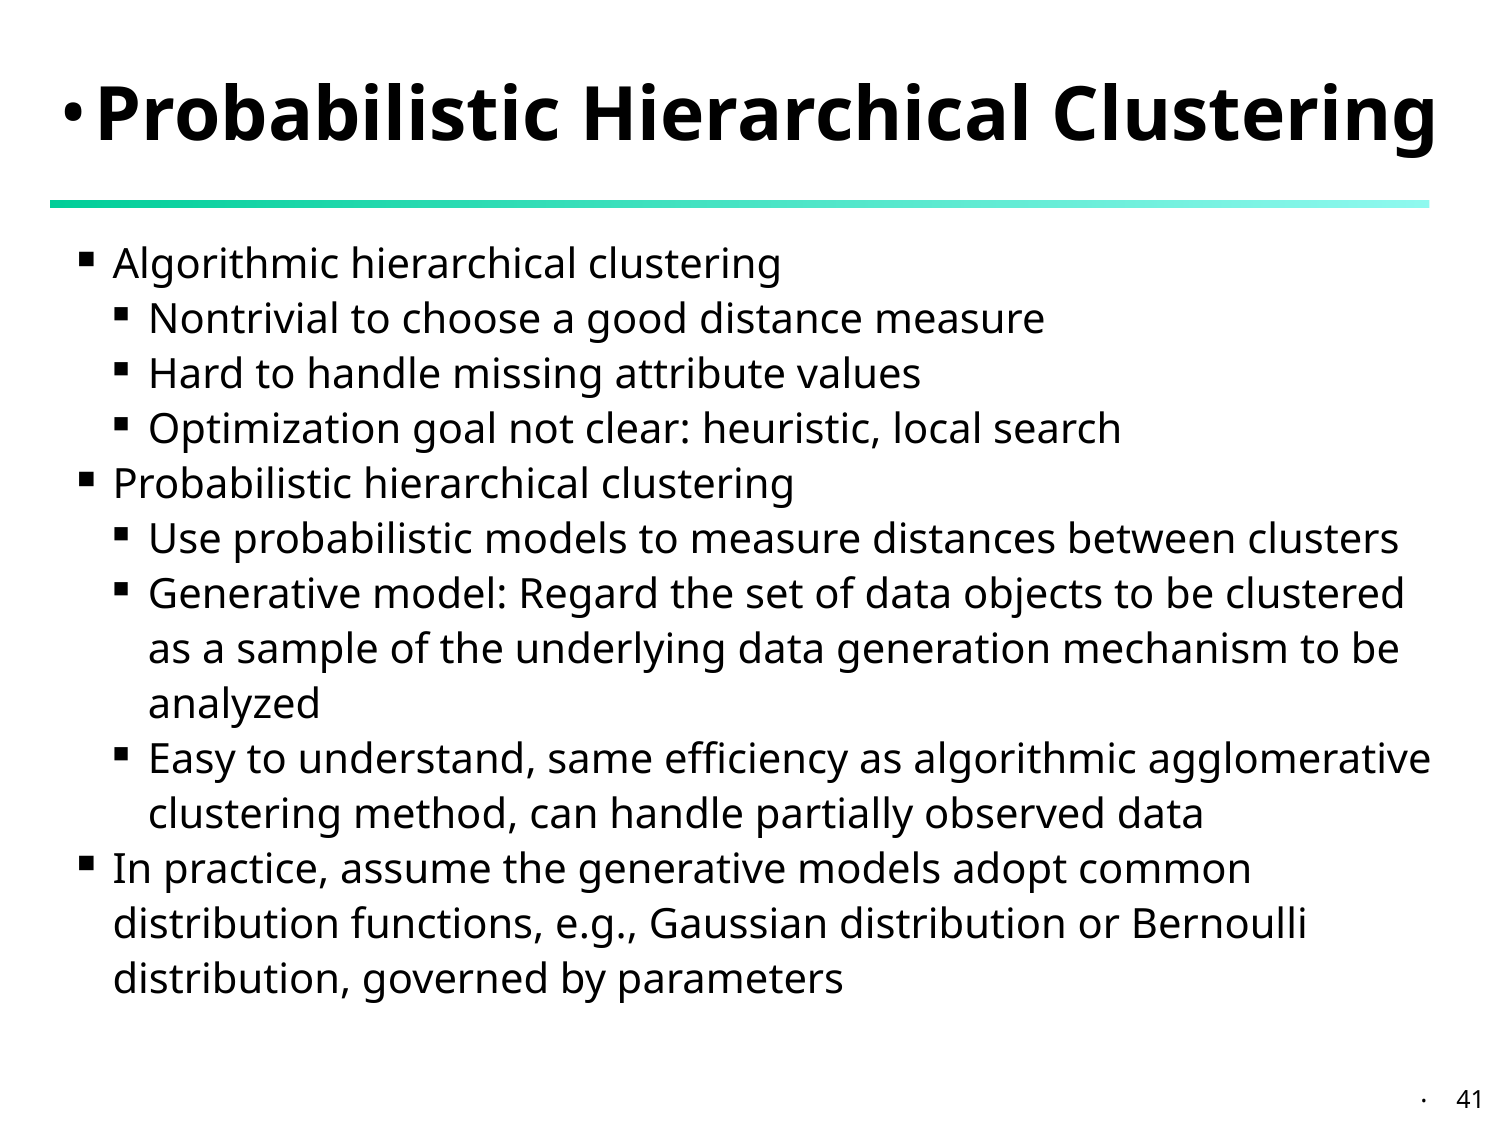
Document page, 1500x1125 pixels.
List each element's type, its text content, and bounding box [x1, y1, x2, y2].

text_box Algorithmic hierarchical clustering Nontrivial to choose a good distance measure Hard to handle missing attribute values Optimization goal not clear: heuristic, local search Probabilistic hierarchical clustering Use probabilistic models to measure distances between clusters Generative model: Regard the set of data objects to be clustered as a sample of the underlying data generation mechanism to be analyzed Easy to understand, same efficiency as algorithmic agglomerative clustering method, can handle partially observed data In practice, assume the generative models adopt common distribution functions, e.g., Gaussian distribution or Bernoulli distribution, governed by parameters [62, 224, 1463, 1088]
text_box Probabilistic Hierarchical Clustering [24, 62, 1475, 163]
text_box <number> [1187, 1062, 1500, 1125]
